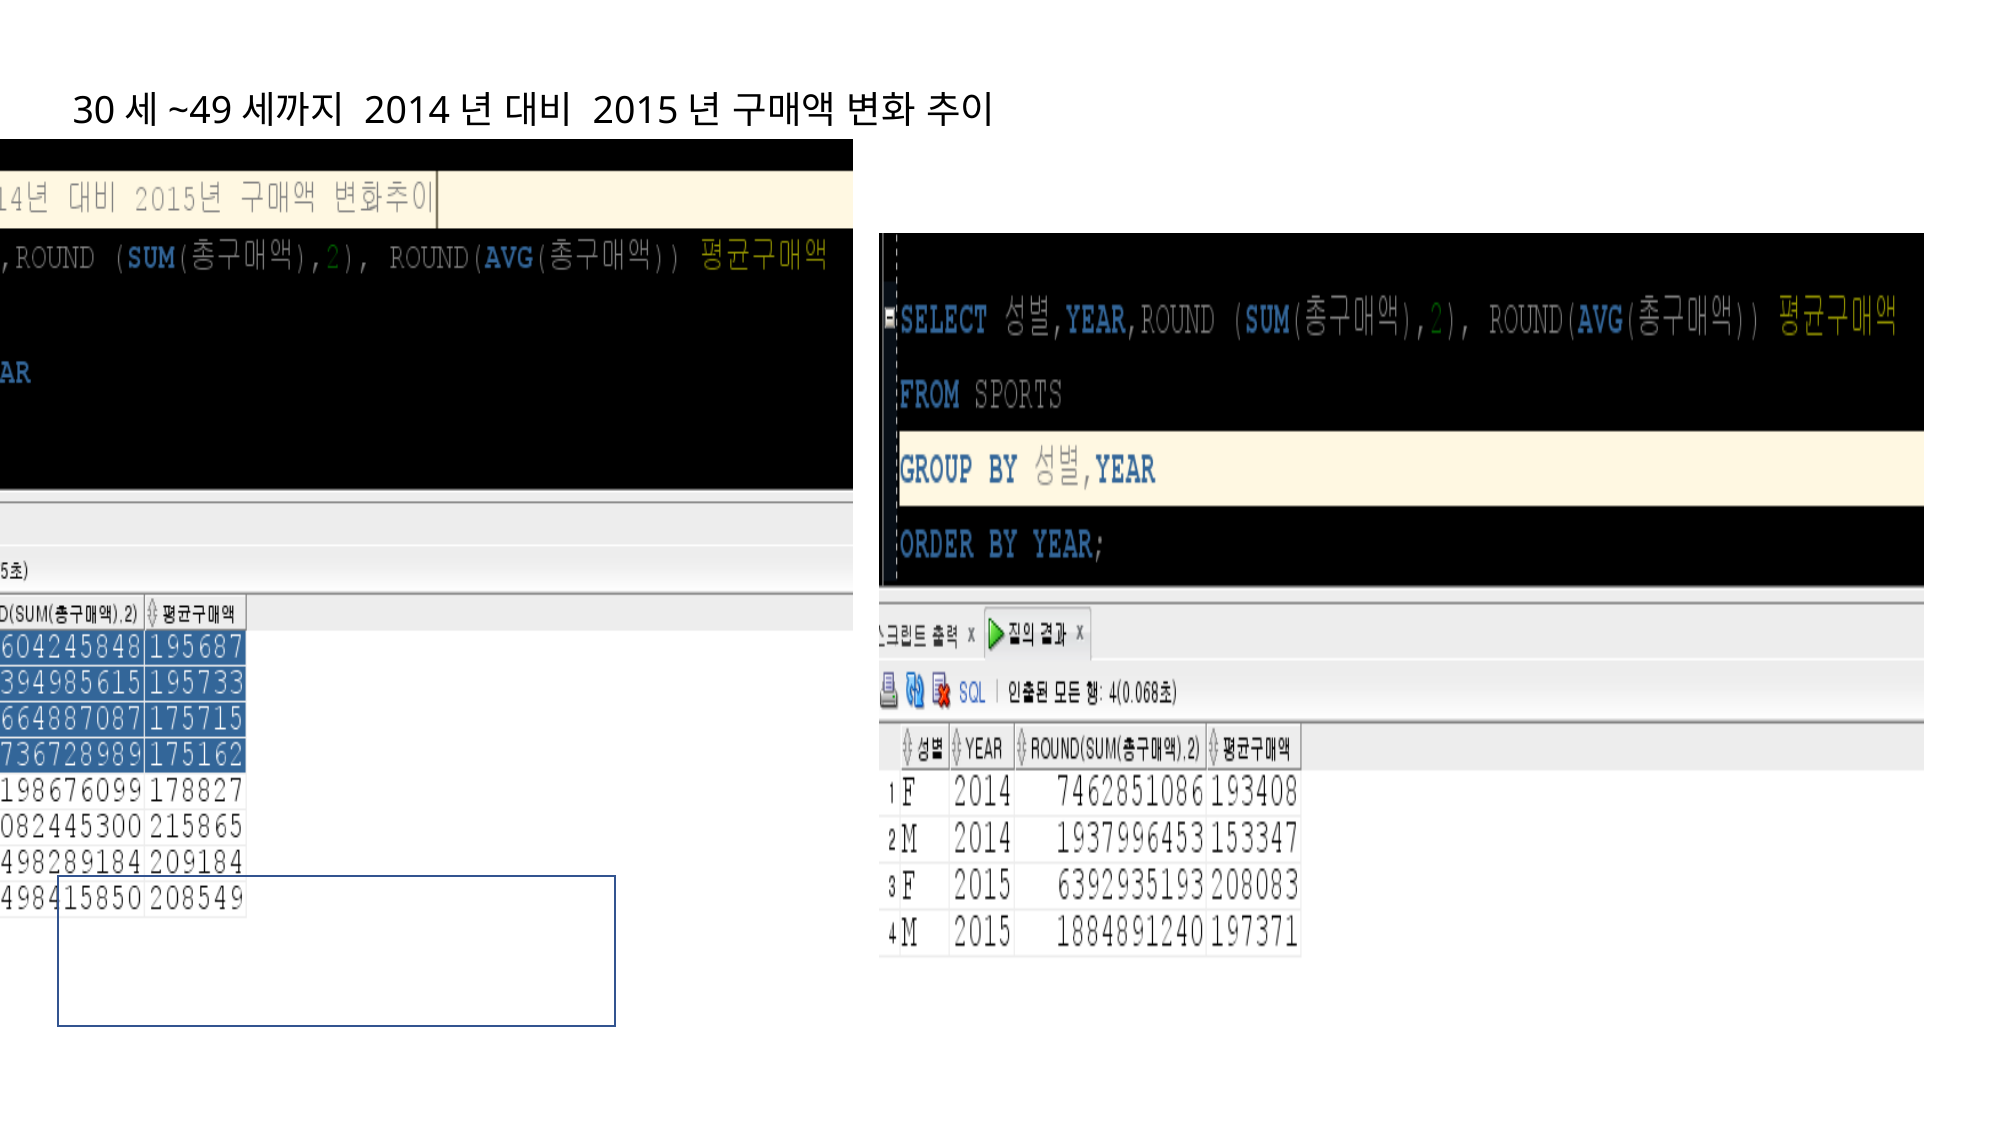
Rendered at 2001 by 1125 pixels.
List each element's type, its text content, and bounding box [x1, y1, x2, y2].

text_box 30세~49세까지 2014년 대비 2015년 구매액 변화 추이 [57, 79, 1199, 139]
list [0, 139, 853, 940]
text_box [57, 940, 616, 1027]
picture [879, 233, 1924, 1033]
